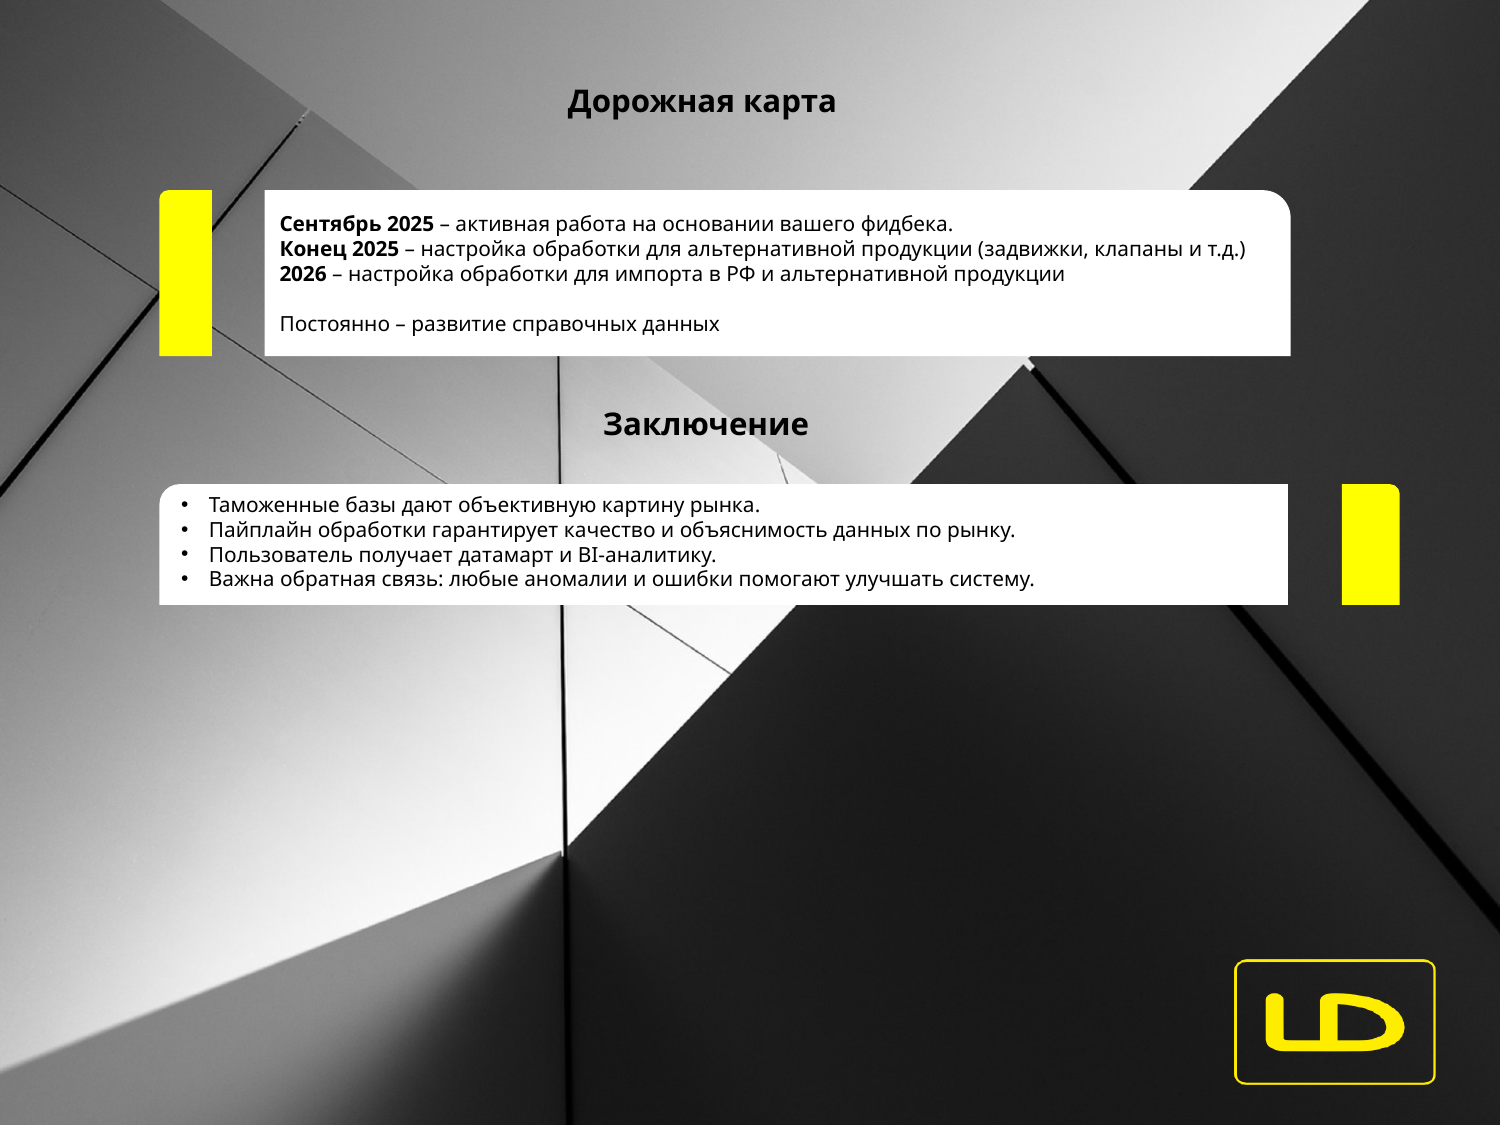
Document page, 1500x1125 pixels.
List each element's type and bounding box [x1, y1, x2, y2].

text_box [159, 483, 1400, 610]
picture [0, 0, 1500, 1125]
text_box [159, 172, 1318, 374]
